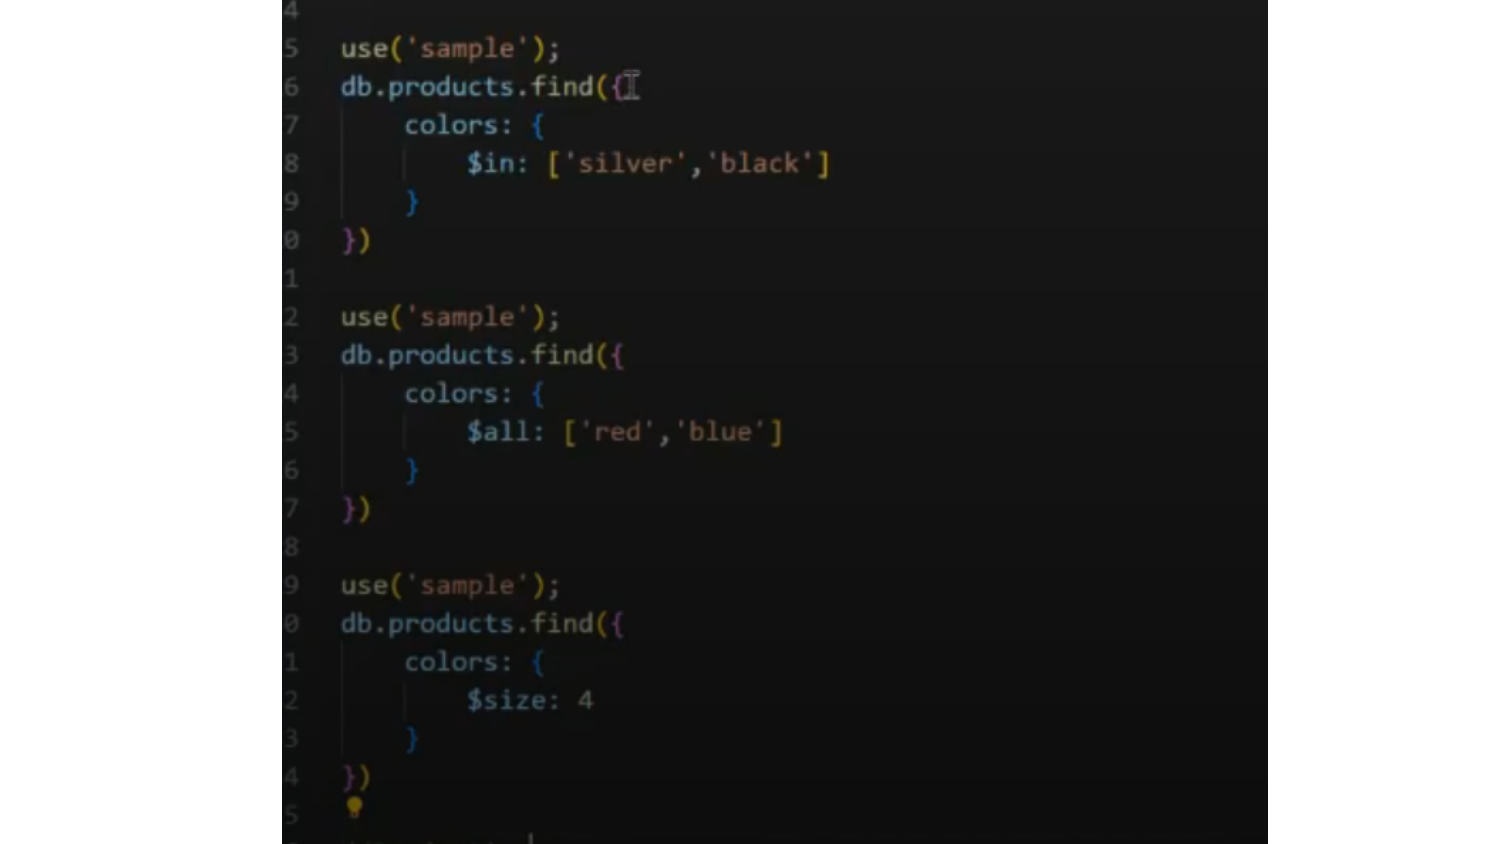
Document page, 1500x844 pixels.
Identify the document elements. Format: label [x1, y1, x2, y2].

picture [282, 0, 1268, 844]
